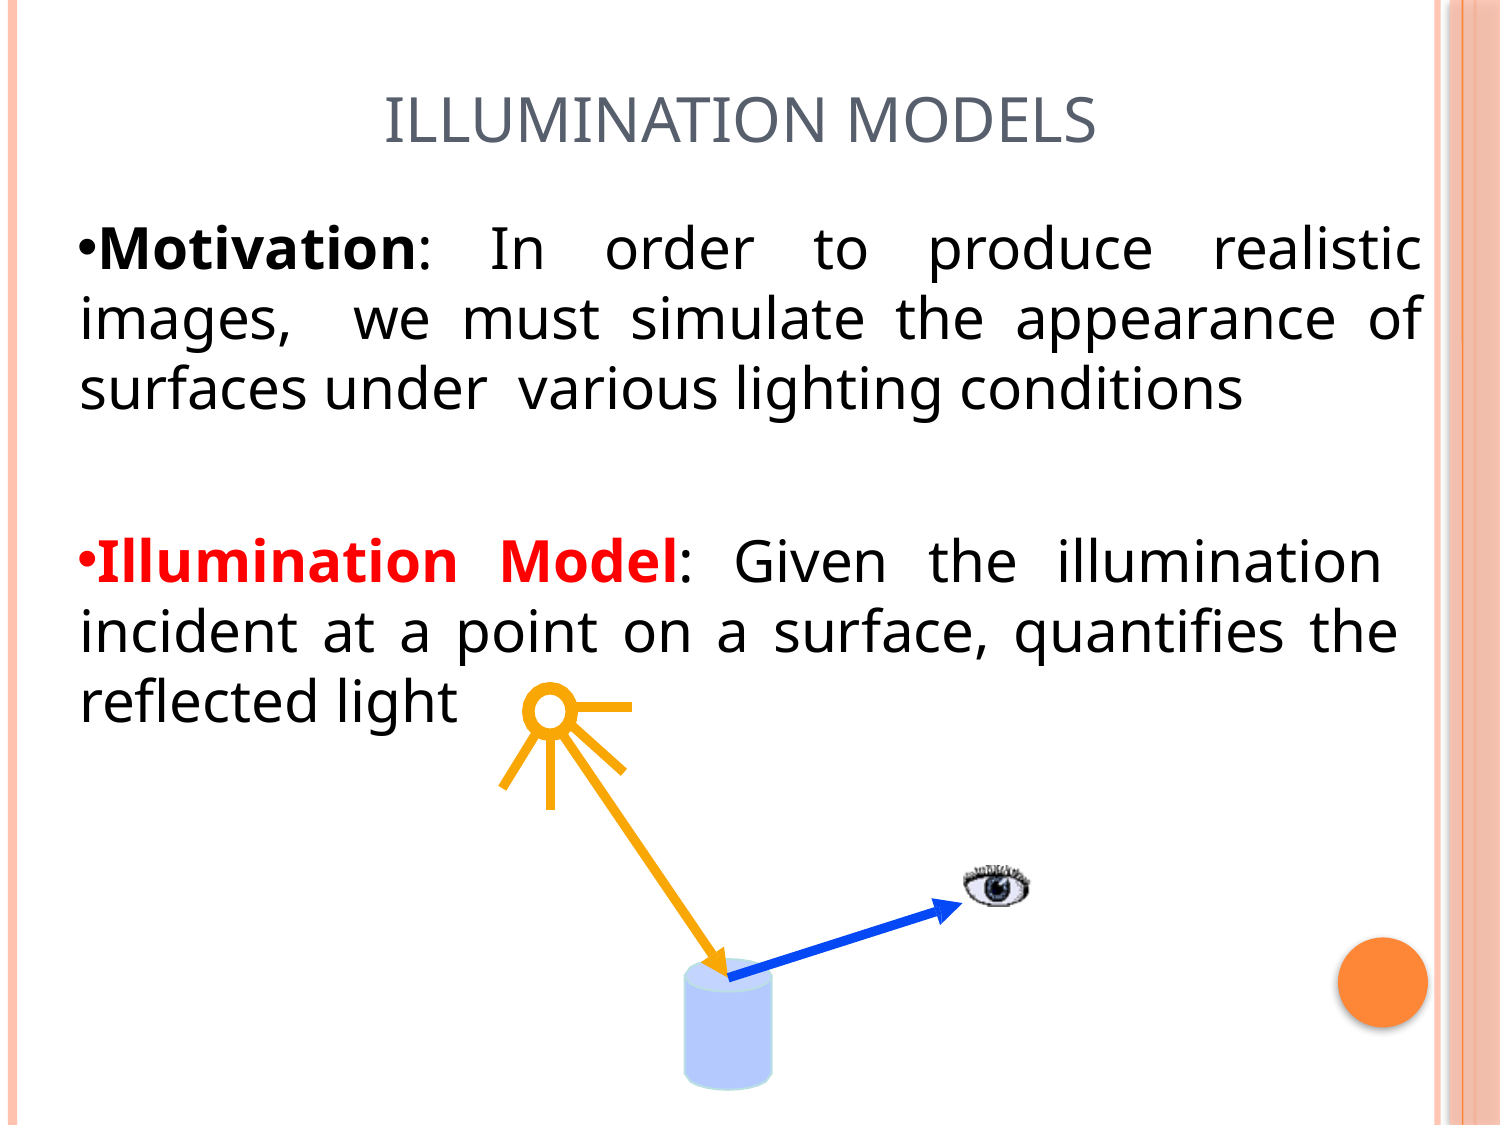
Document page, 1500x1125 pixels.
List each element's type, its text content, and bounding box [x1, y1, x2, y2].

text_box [497, 681, 1033, 1092]
title Illumination Models [382, 0, 1165, 155]
text_box Motivation: In order to produce realistic images, we must simulate the appearance of surfaces under various lighting conditions Illumination Model: Given the illumination incident at a point on a surface, quantifies the reflected light [77, 209, 1423, 734]
